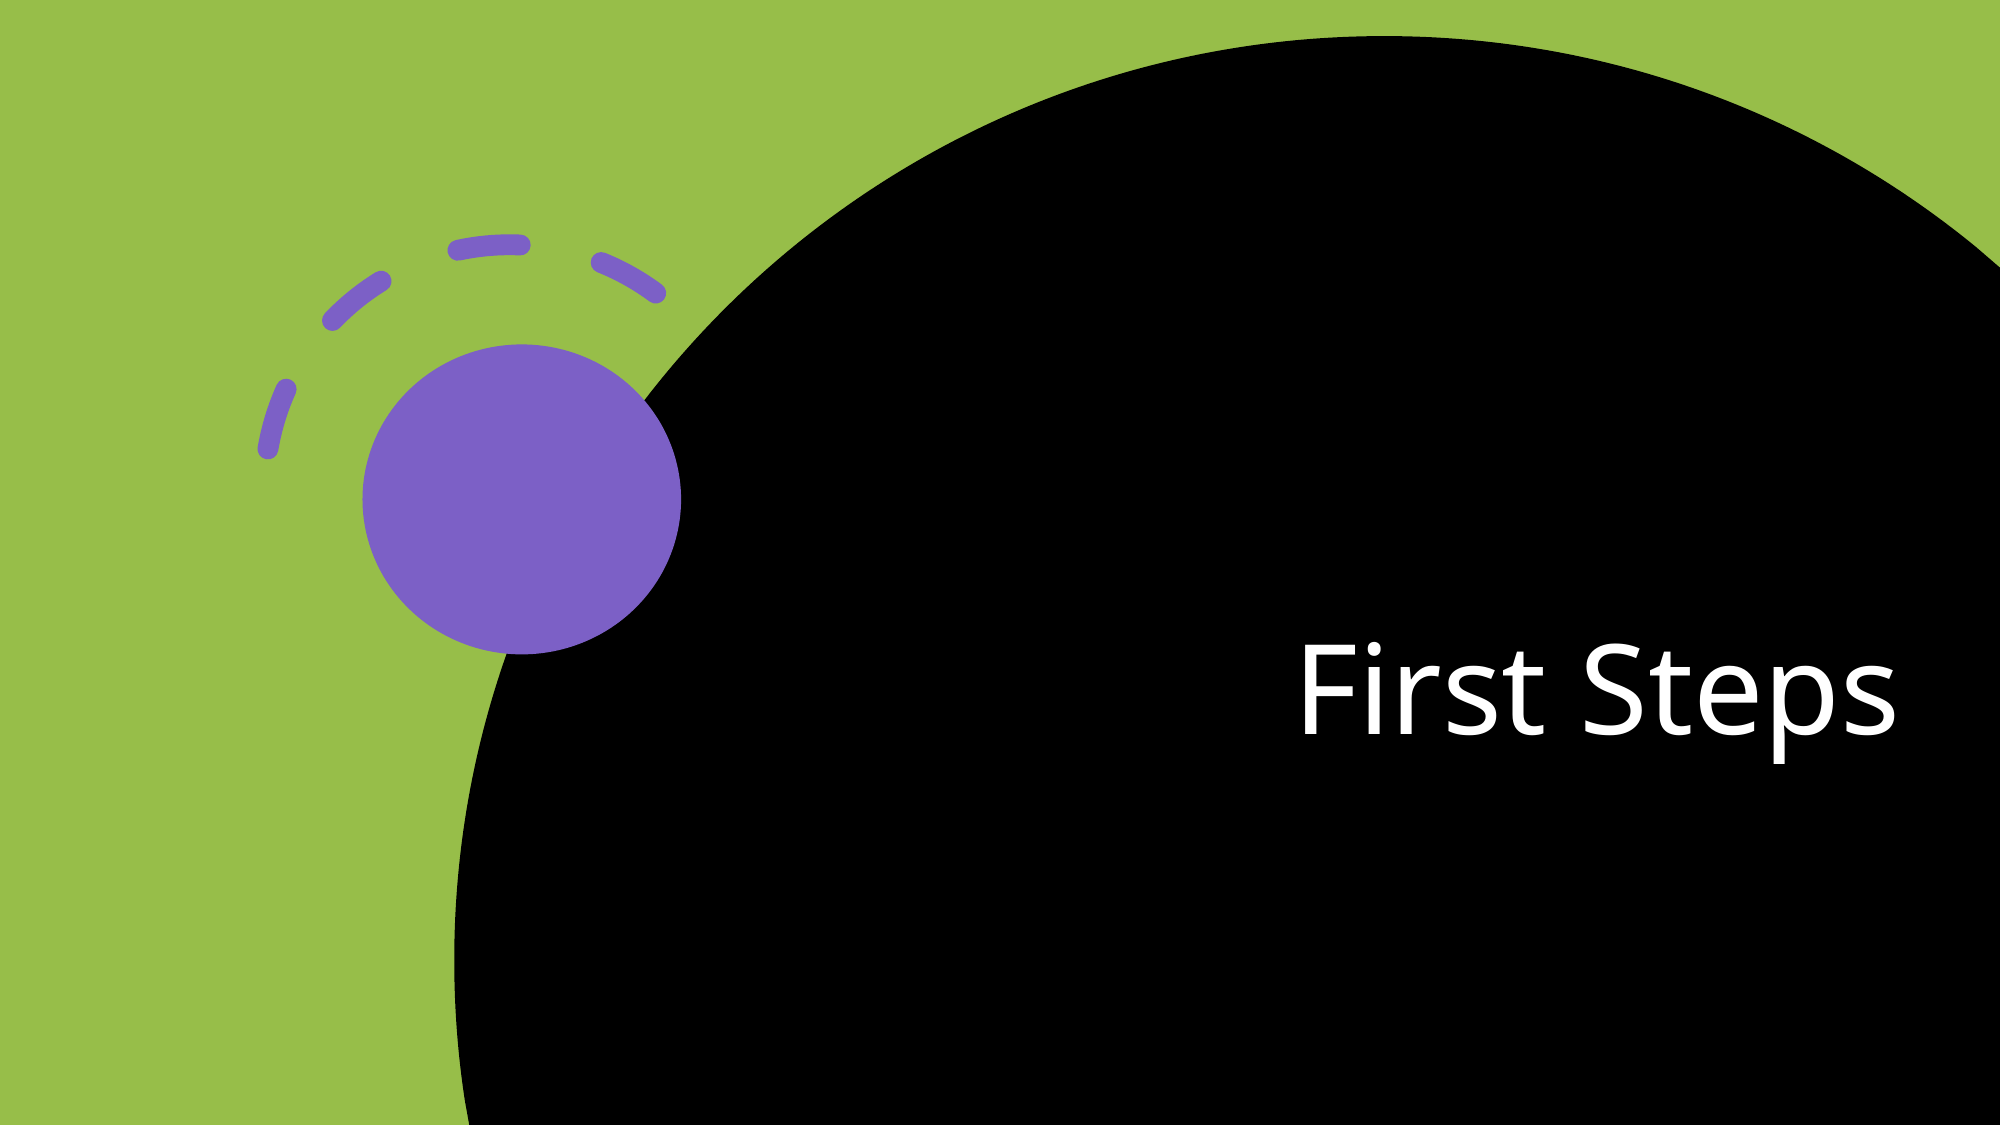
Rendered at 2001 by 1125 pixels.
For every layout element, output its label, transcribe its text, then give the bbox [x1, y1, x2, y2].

text_box [267, 244, 676, 490]
text_box [0, 0, 2000, 1125]
title First Steps [662, 318, 1917, 770]
text_box [453, 35, 2000, 1125]
text_box [361, 373, 662, 656]
